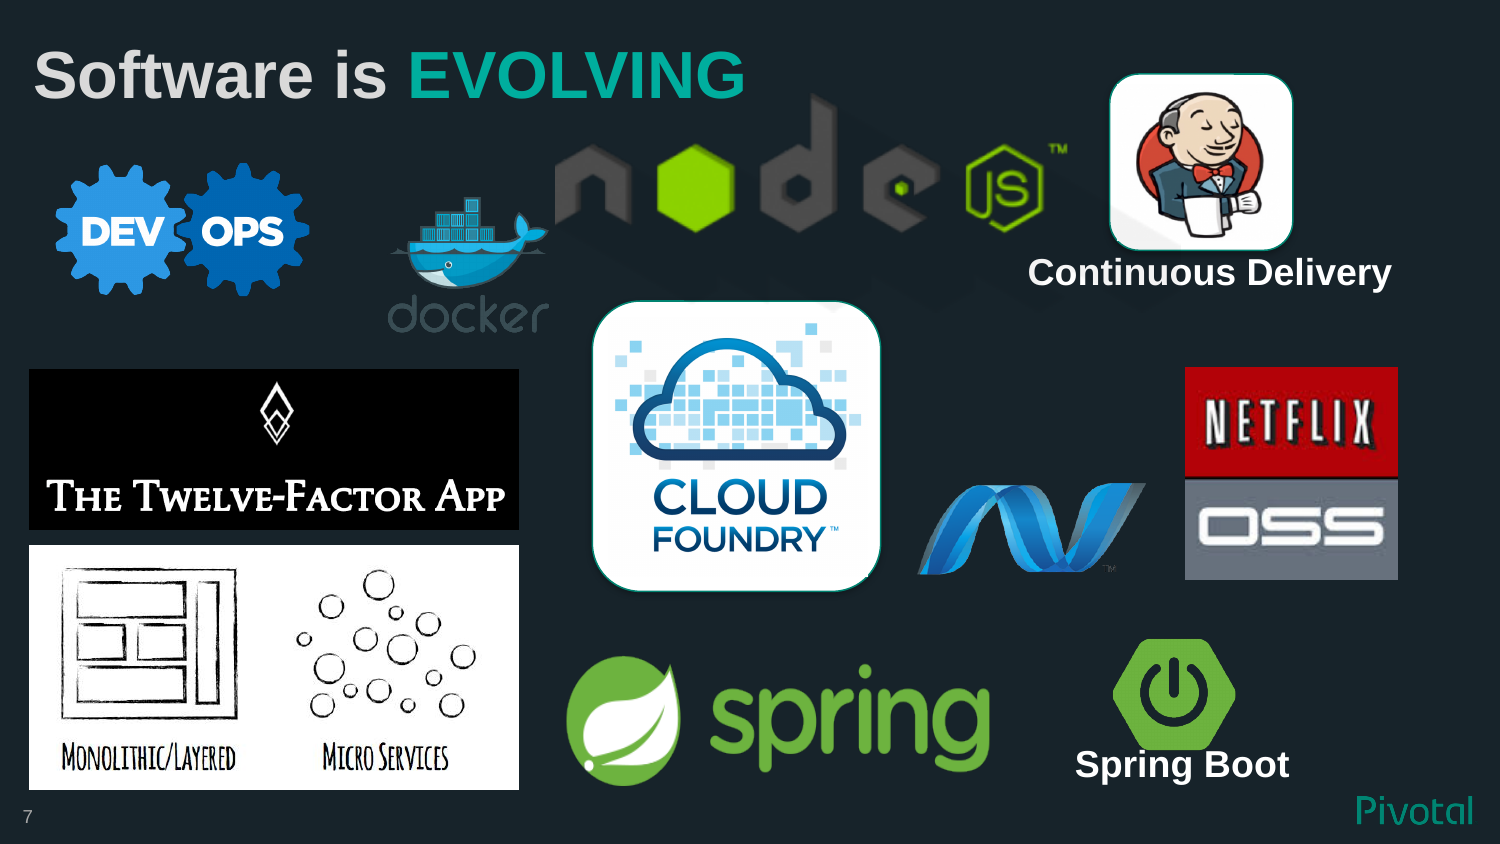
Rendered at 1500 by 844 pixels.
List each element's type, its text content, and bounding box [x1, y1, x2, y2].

picture [917, 479, 1146, 580]
picture [1109, 629, 1239, 760]
picture [29, 545, 519, 790]
picture [562, 654, 994, 790]
picture [1357, 796, 1478, 825]
picture [377, 93, 1181, 343]
picture [29, 369, 519, 530]
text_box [592, 321, 881, 592]
text_box Spring Boot [1031, 733, 1333, 793]
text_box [989, 73, 1431, 302]
title Software is EVOLVING [18, 24, 1462, 103]
picture [1184, 367, 1398, 580]
picture [55, 162, 310, 301]
slide_number 7 [7, 797, 70, 843]
